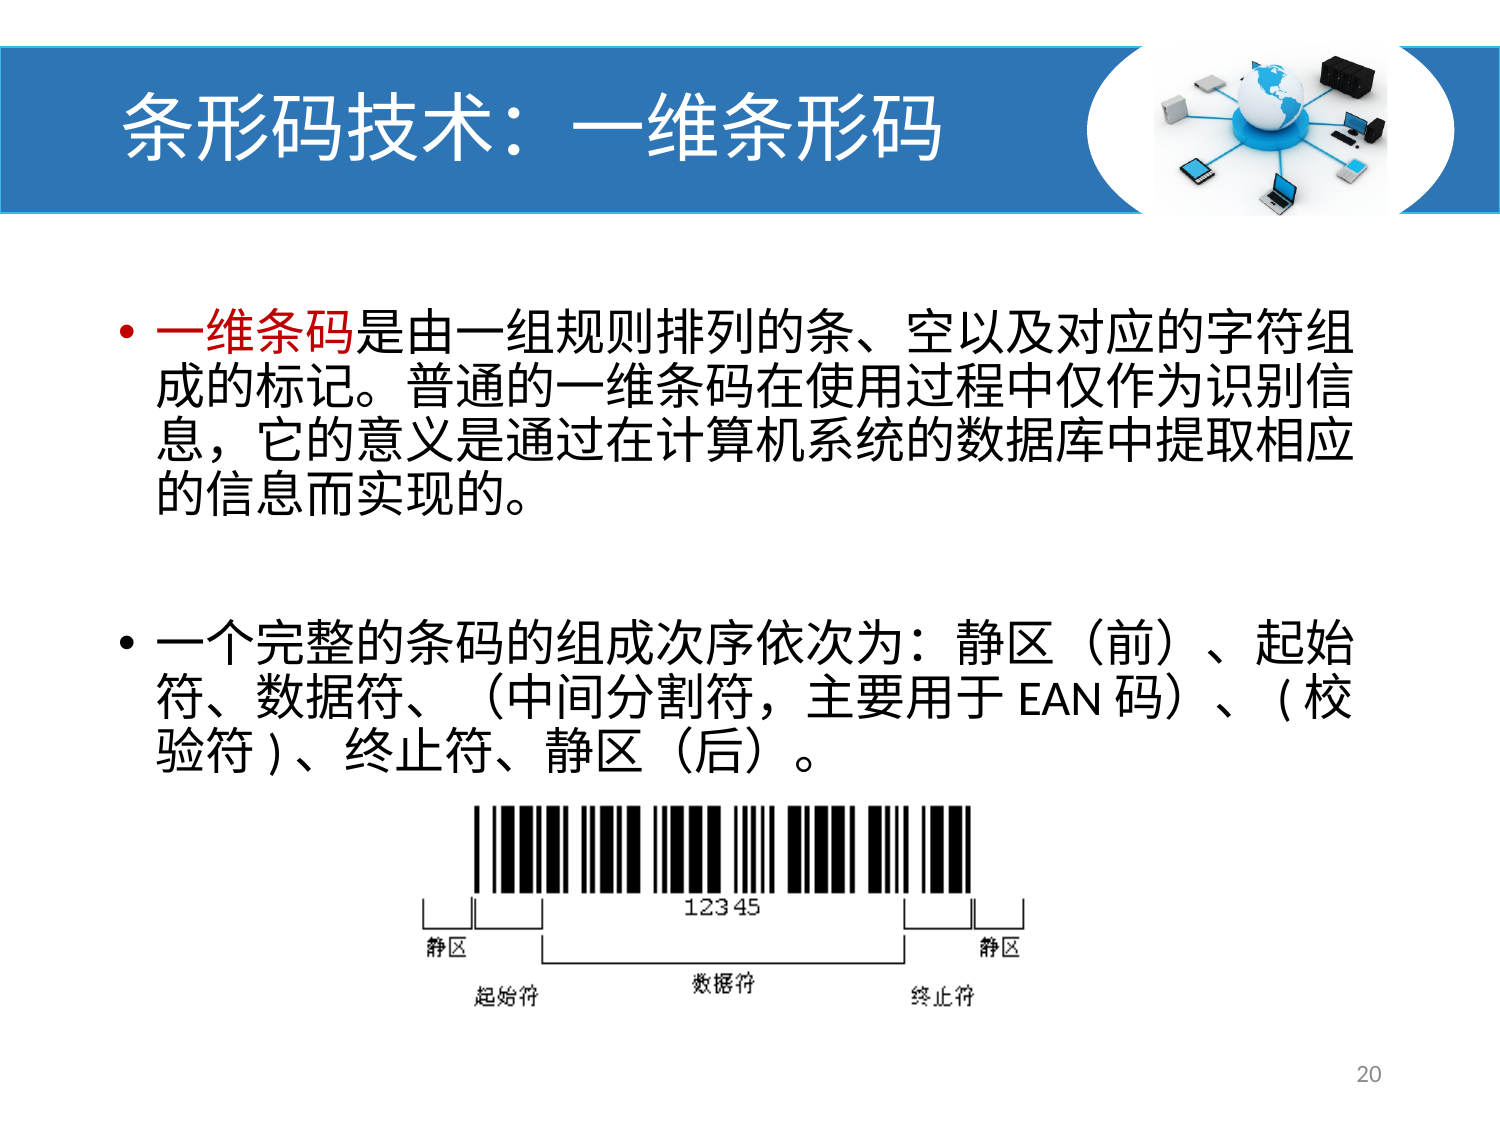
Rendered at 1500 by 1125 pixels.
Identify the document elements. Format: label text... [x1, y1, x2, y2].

picture [1154, 46, 1388, 216]
title 条形码技术：一维条形码 [105, 50, 1060, 214]
slide_number 20 [1059, 1042, 1397, 1103]
list 一维条码是由一组规则排列的条、空以及对应的字符组成的标记。普通的一维条码在使用过程中仅作为识别信息，它的意义是通过在计算机系统的数据库中提取相应的信息而实现的。 一个完整的条码的组成次序依次为：静区（前）、起始符、数据符、（中间分割符，主要用于EAN码）、(校验符)、终止符、静区（后）。 [103, 299, 1397, 1014]
picture [421, 799, 1048, 1032]
